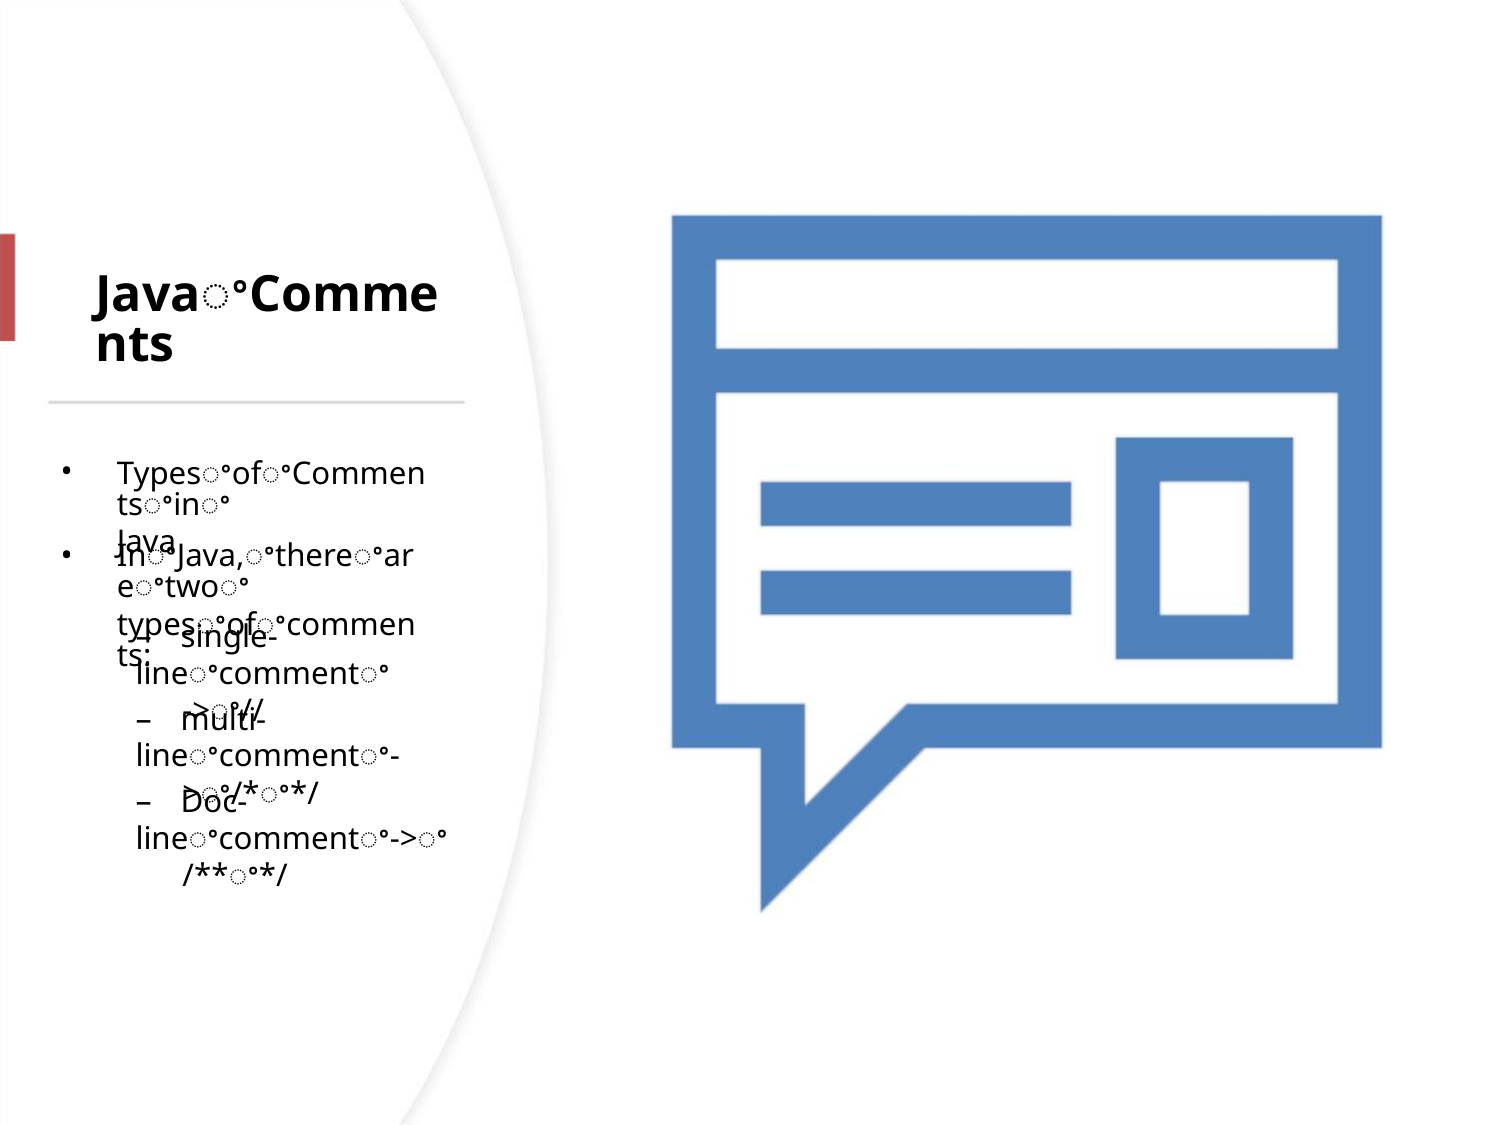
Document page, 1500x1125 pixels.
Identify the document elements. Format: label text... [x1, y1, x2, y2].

text_box – single-lineꢀcommentꢀ ->ꢀ// [135, 618, 473, 700]
text_box InꢀJava,ꢀthereꢀareꢀtwoꢀ typesꢀofꢀcomments: [116, 541, 423, 673]
text_box • • [60, 453, 97, 574]
text_box – multi-lineꢀcommentꢀ- >ꢀ/*ꢀ*/ [135, 700, 475, 783]
text_box JavaꢀComments [95, 271, 446, 372]
text_box – Doc-lineꢀcommentꢀ->ꢀ /**ꢀ*/ [135, 783, 481, 893]
text_box [0, 0, 1500, 1125]
text_box TypesꢀofꢀCommentsꢀinꢀ Java [116, 459, 431, 560]
